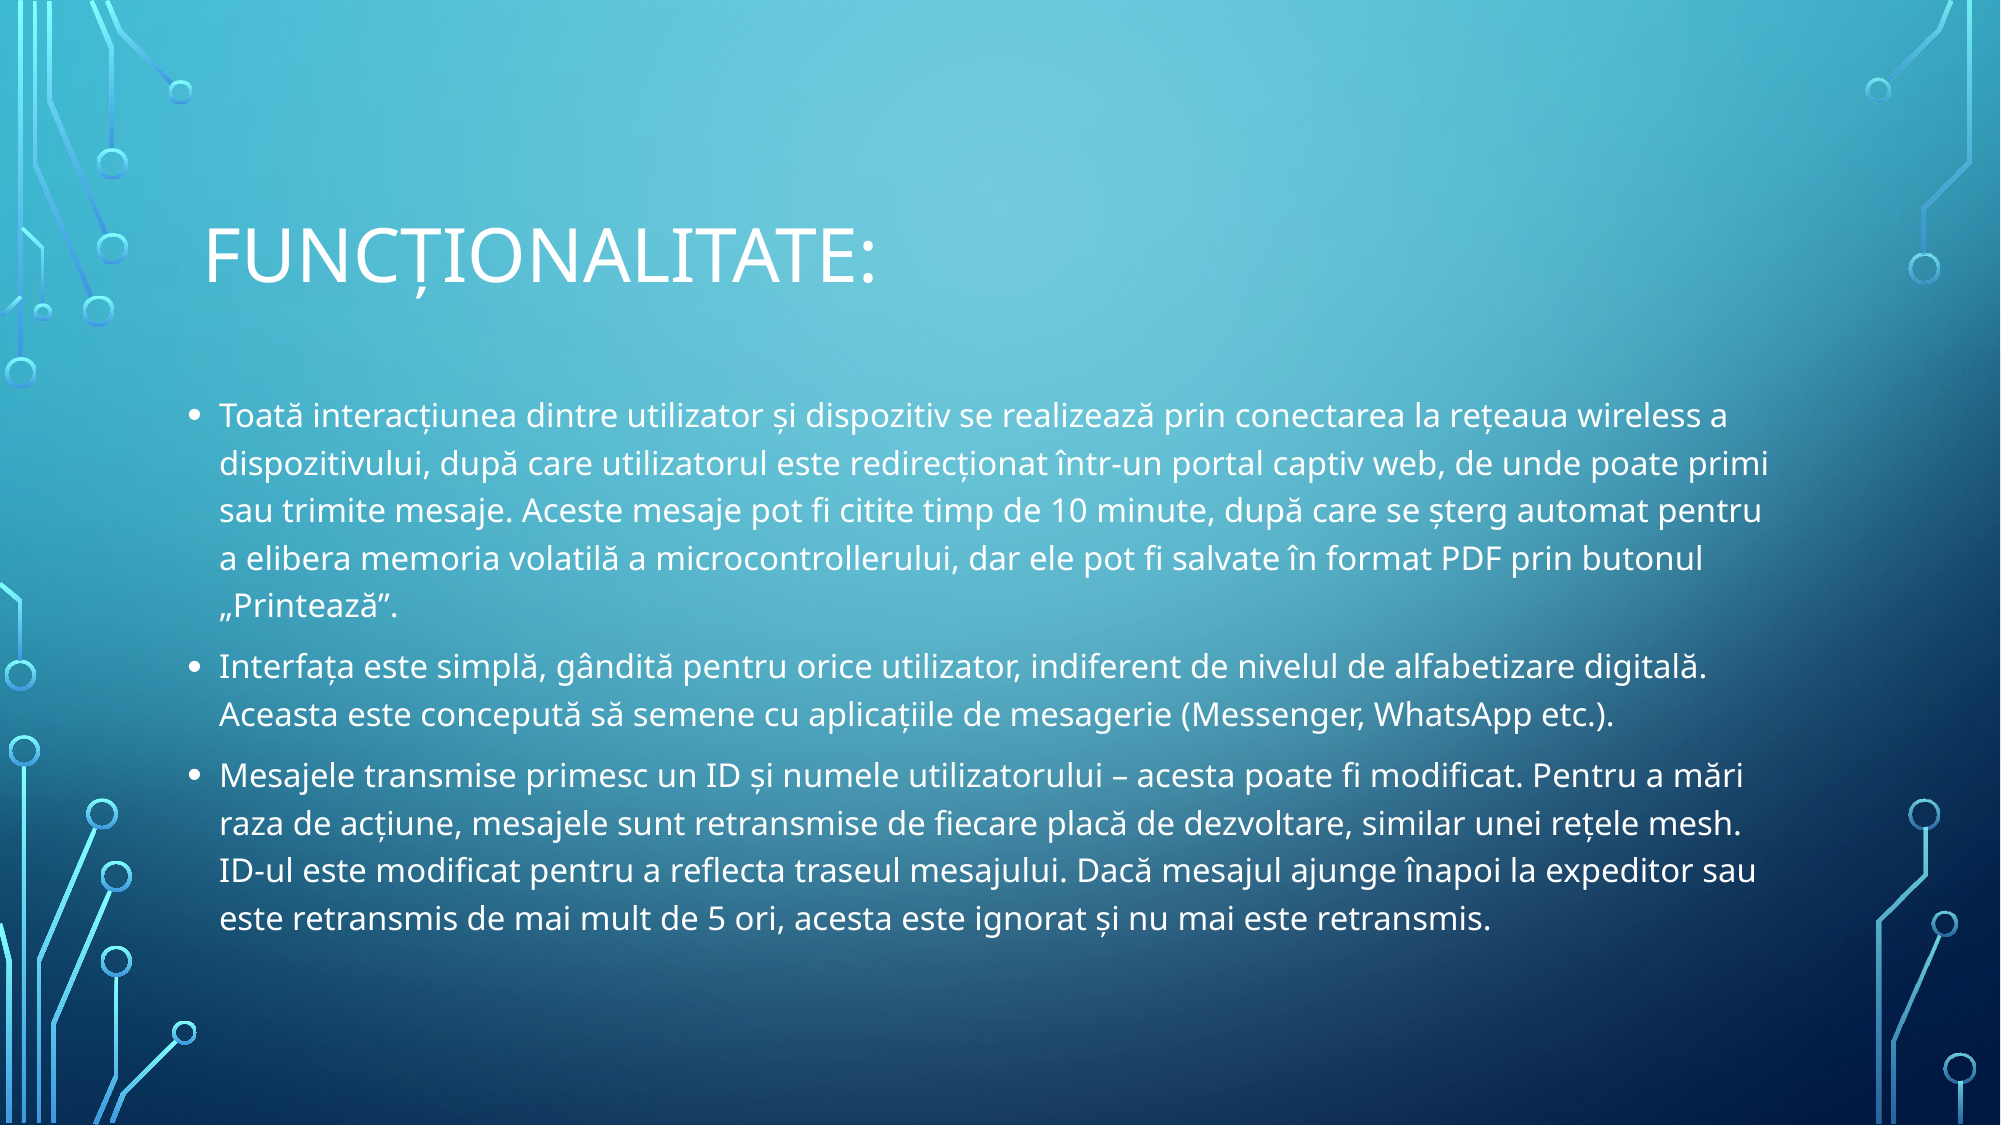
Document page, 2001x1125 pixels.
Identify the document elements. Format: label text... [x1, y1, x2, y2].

title Funcționalitate: [187, 136, 1813, 380]
list Toată interacțiunea dintre utilizator și dispozitiv se realizează prin conectarea la rețeaua wireless a dispozitivului, după care utilizatorul este redirecționat într-un portal captiv web, de unde poate primi sau trimite mesaje. Aceste mesaje pot fi citite timp de 10 minute, după care se șterg automat pentru a elibera memoria volatilă a microcontrollerului, dar ele pot fi salvate în format PDF prin butonul „Printează”. Interfața este simplă, gândită pentru orice utilizator, indiferent de nivelul de alfabetizare digitală. Aceasta este concepută să semene cu aplicațiile de mesagerie (Messenger, WhatsApp etc.). Mesajele transmise primesc un ID și numele utilizatorului – acesta poate fi modificat. Pentru a mări raza de acțiune, mesajele sunt retransmise de fiecare placă de dezvoltare, similar unei rețele mesh. ID-ul este modificat pentru a reflecta traseul mesajului. Dacă mesajul ajunge înapoi la expeditor sau este retransmis de mai mult de 5 ori, acesta este ignorat și nu mai este retransmis. [172, 379, 1798, 961]
